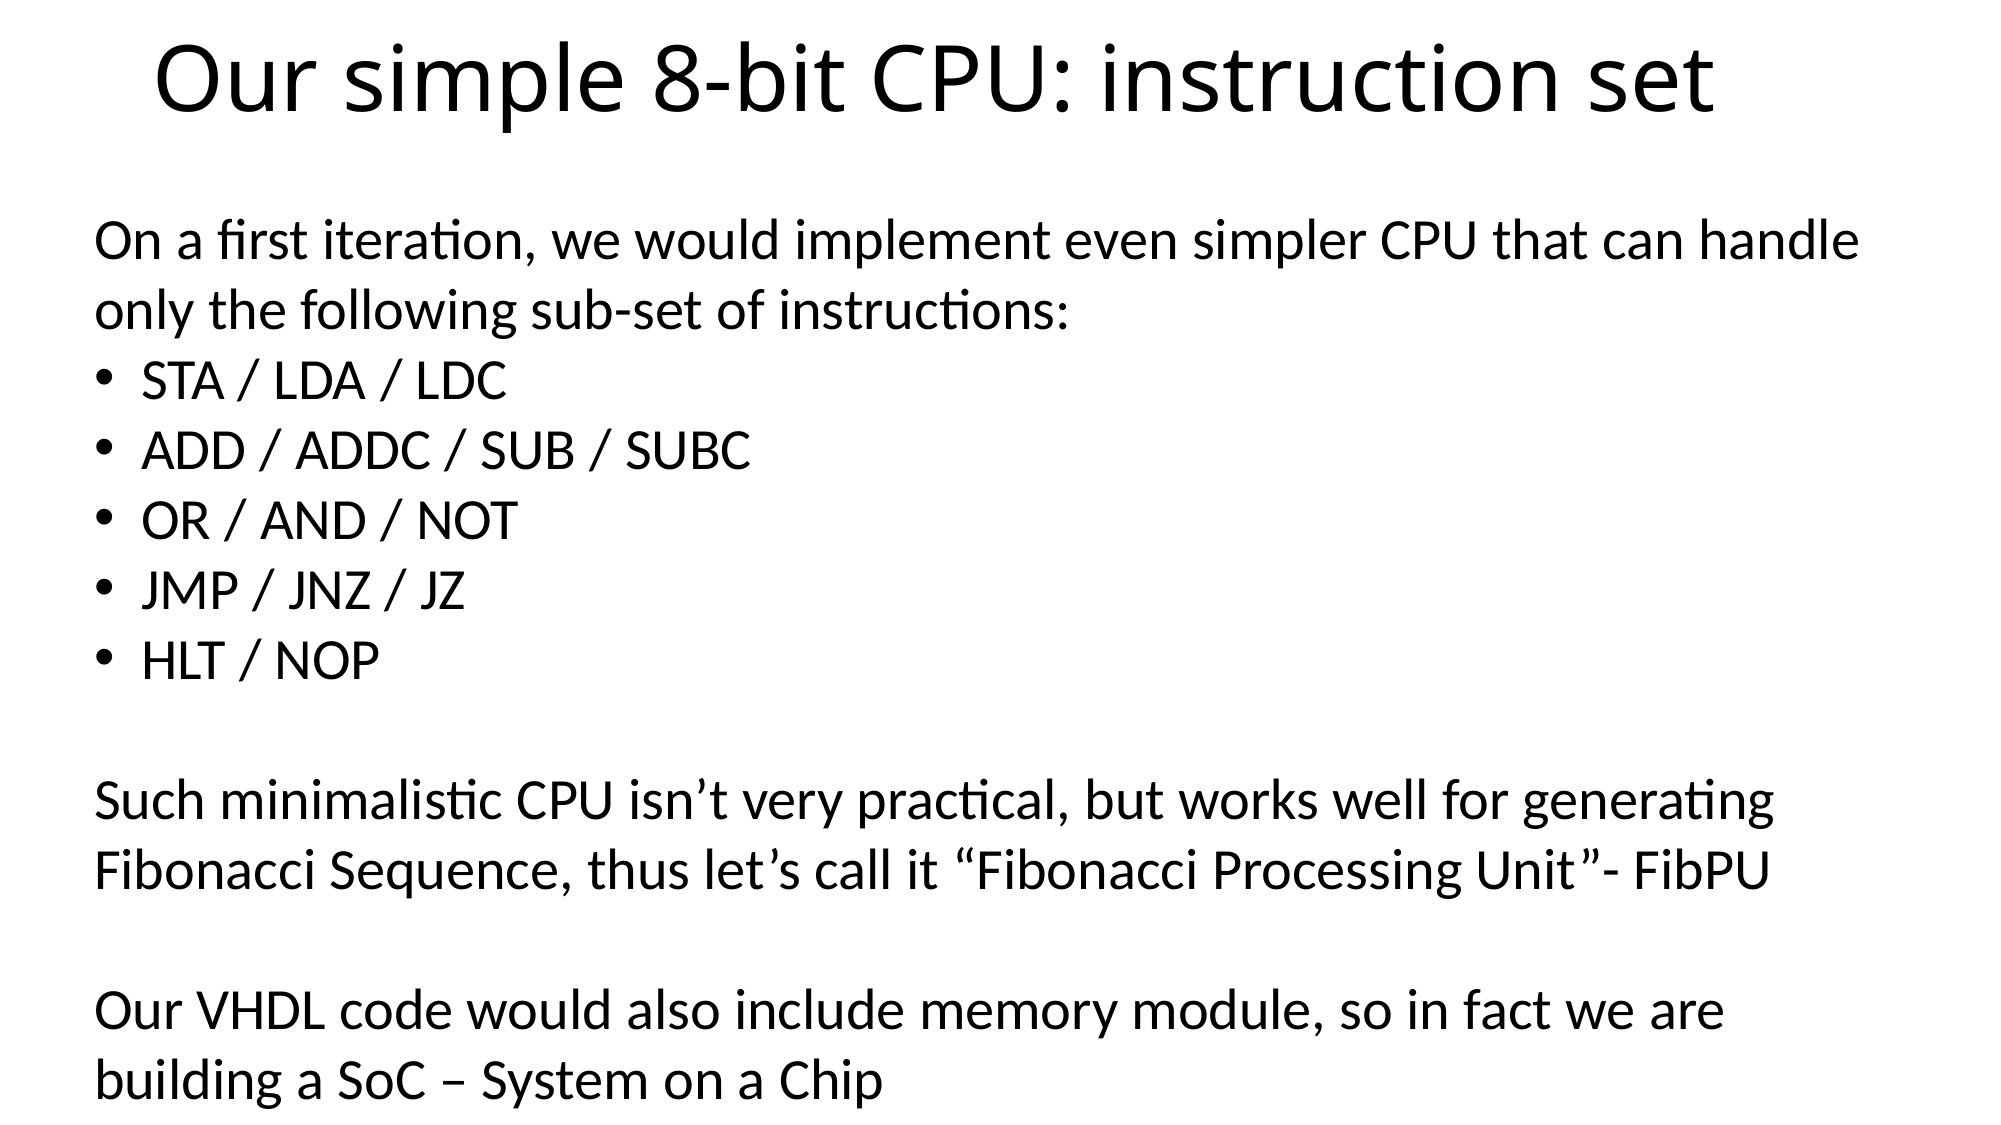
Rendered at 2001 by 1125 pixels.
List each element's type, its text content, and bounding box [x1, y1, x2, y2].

text_box On a first iteration, we would implement even simpler CPU that can handle only the following sub-set of instructions: STA / LDA / LDC ADD / ADDC / SUB / SUBC OR / AND / NOT JMP / JNZ / JZ HLT / NOP Such minimalistic CPU isn’t very practical, but works well for generating Fibonacci Sequence, thus let’s call it “Fibonacci Processing Unit”- FibPU Our VHDL code would also include memory module, so in fact we are building a SoC – System on a Chip [79, 194, 1877, 1119]
title Our simple 8-bit CPU: instruction set [137, 0, 1863, 163]
